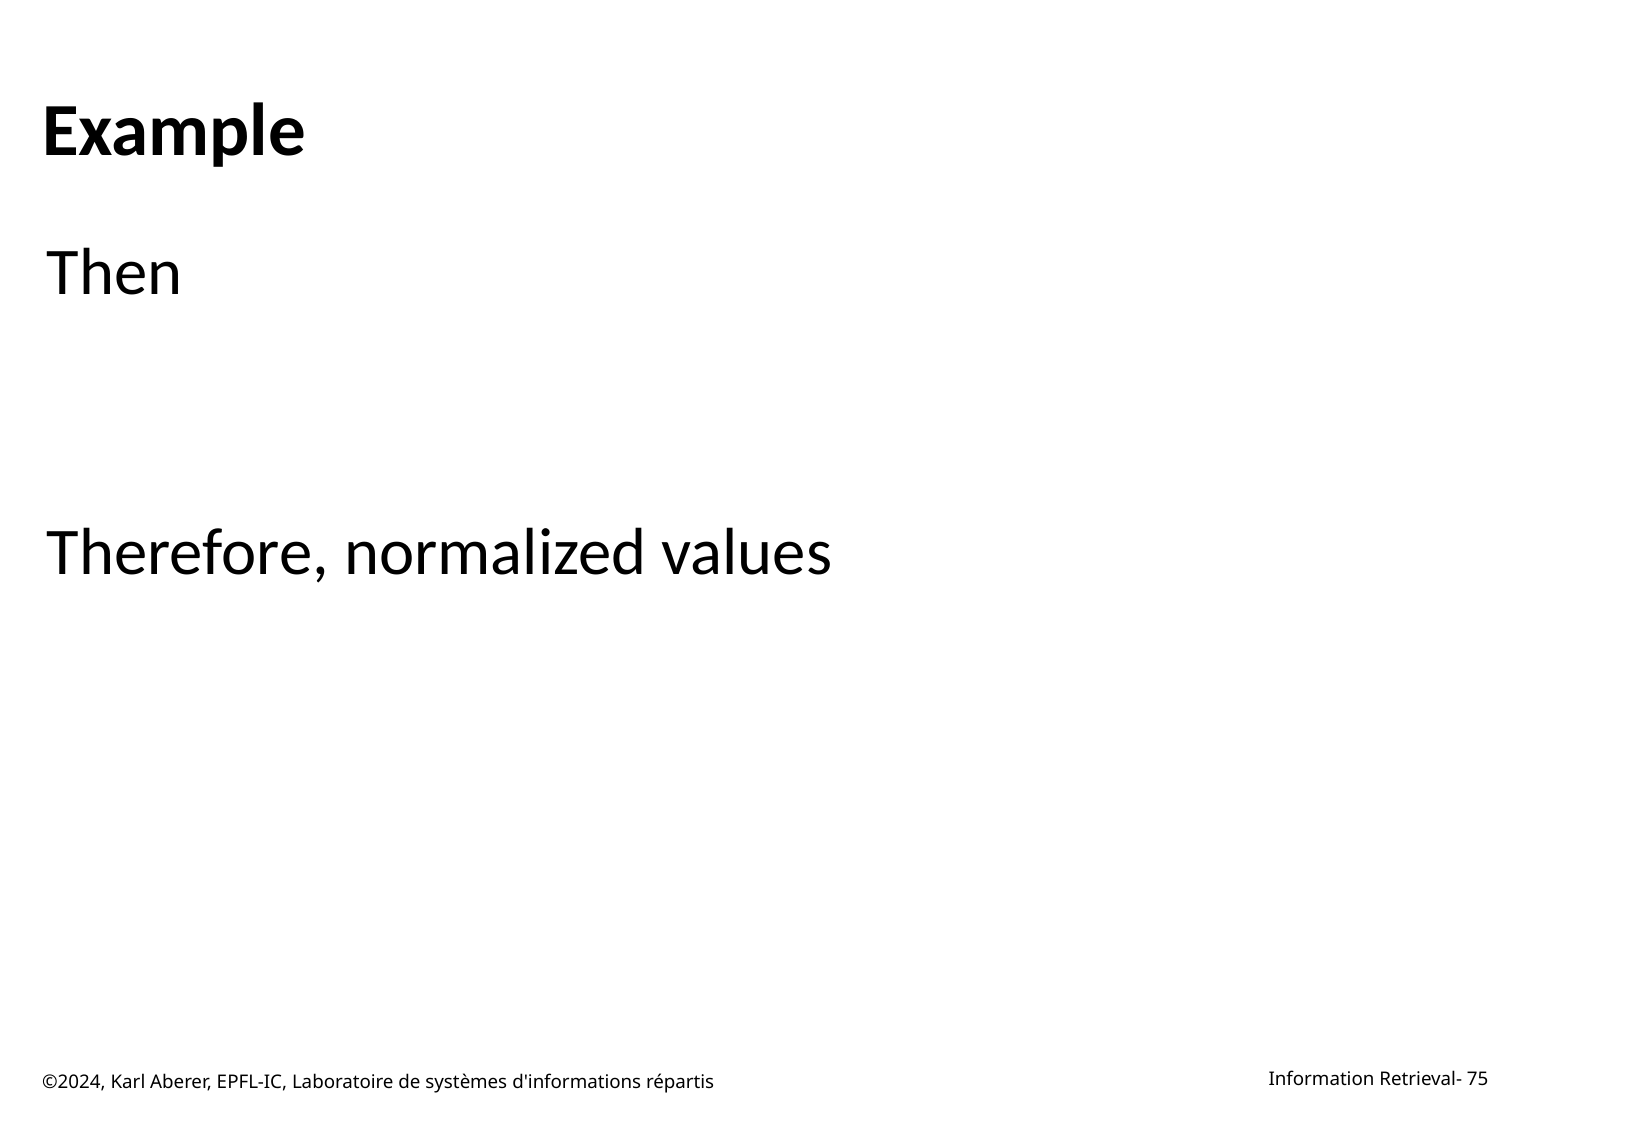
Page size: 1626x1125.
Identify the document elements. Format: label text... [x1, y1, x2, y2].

footer ©2024, Karl Aberer, EPFL-IC, Laboratoire de systèmes d'informations répartis [26, 1062, 1071, 1101]
title Example [27, 50, 1504, 200]
